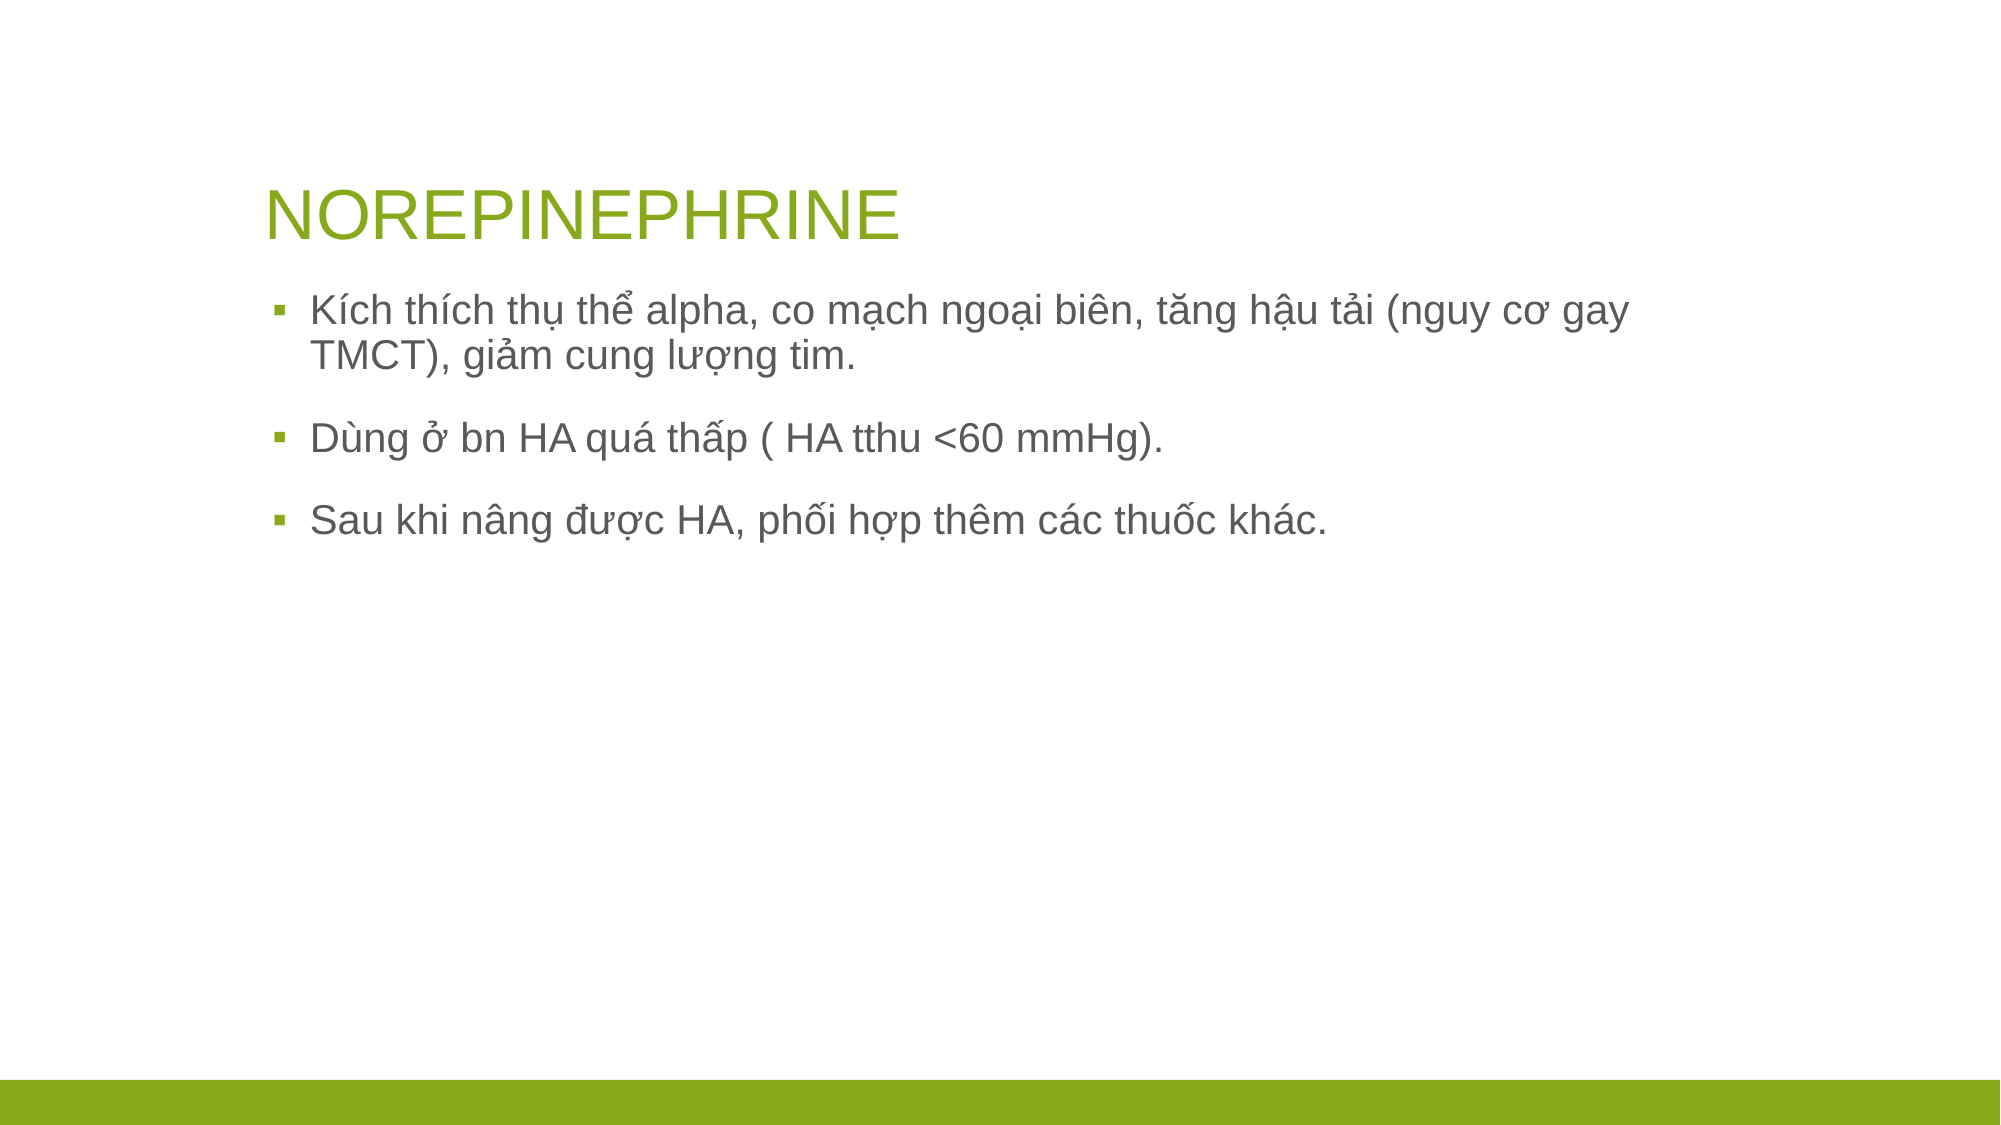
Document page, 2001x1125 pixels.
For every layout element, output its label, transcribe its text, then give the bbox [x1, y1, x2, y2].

list Kích thích thụ thể alpha, co mạch ngoại biên, tăng hậu tải (nguy cơ gay TMCT), giảm cung lượng tim. Dùng ở bn HA quá thấp ( HA tthu <60 mmHg). Sau khi nâng được HA, phối hợp thêm các thuốc khác. [249, 281, 1750, 1013]
title NOREPINEPHRINE [249, 75, 1750, 263]
